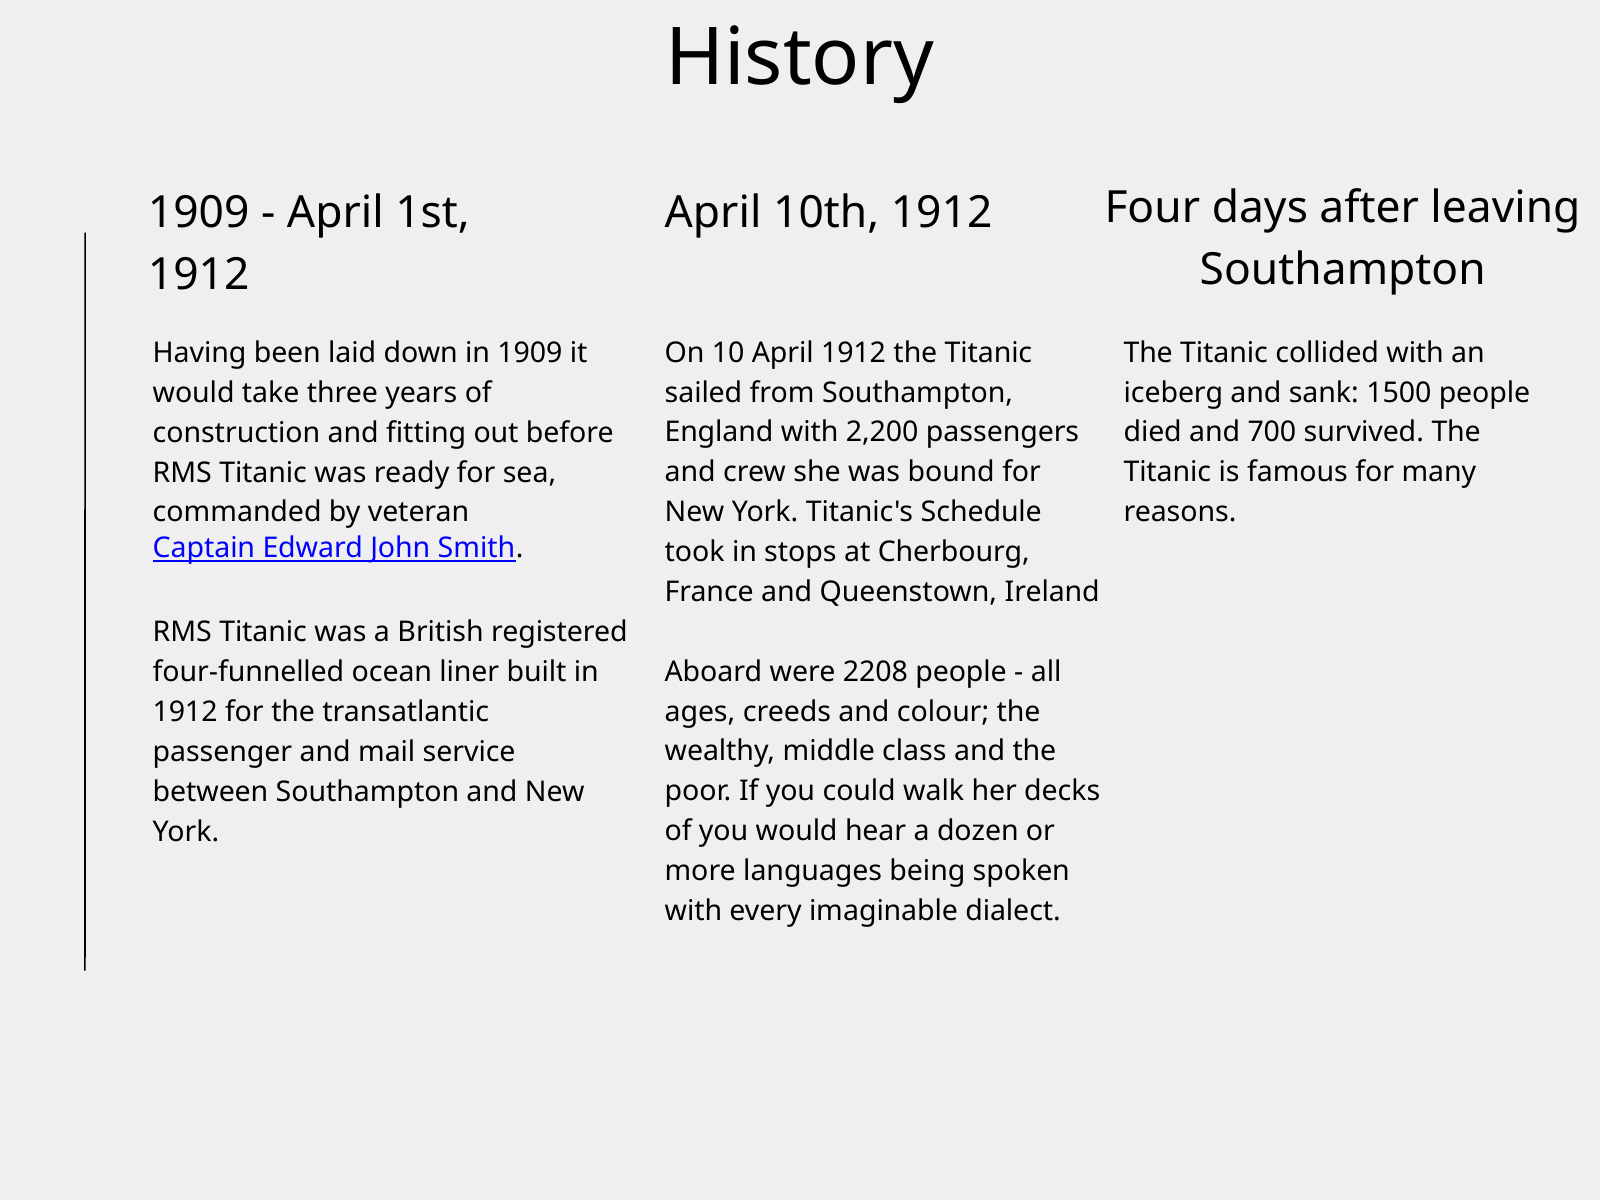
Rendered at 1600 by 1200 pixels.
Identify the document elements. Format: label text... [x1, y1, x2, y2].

text_box 1909 - April 1st, 1912 [147, 173, 583, 298]
text_box Four days after leaving Southampton [1085, 169, 1600, 294]
text_box The Titanic collided with an iceberg and sank: 1500 people died and 700 survived. The Titanic is famous for many reasons. [1123, 328, 1563, 608]
text_box Having been laid down in 1909 it would take three years of construction and fitting out before RMS Titanic was ready for sea, commanded by veteran Captain Edward John Smith. RMS Titanic was a British registered four-funnelled ocean liner built in 1912 for the transatlantic passenger and mail service between Southampton and New York. [152, 327, 631, 927]
text_box On 10 April 1912 the Titanic sailed from Southampton, England with 2,200 passengers and crew she was bound for New York. Titanic's Schedule took in stops at Cherbourg, France and Queenstown, Ireland Aboard were 2208 people - all ages, creeds and colour; the wealthy, middle class and the poor. If you could walk her decks of you would hear a dozen or more languages being spoken with every imaginable dialect. [664, 328, 1104, 927]
text_box History [582, 0, 1018, 101]
text_box April 10th, 1912 [664, 173, 1012, 236]
